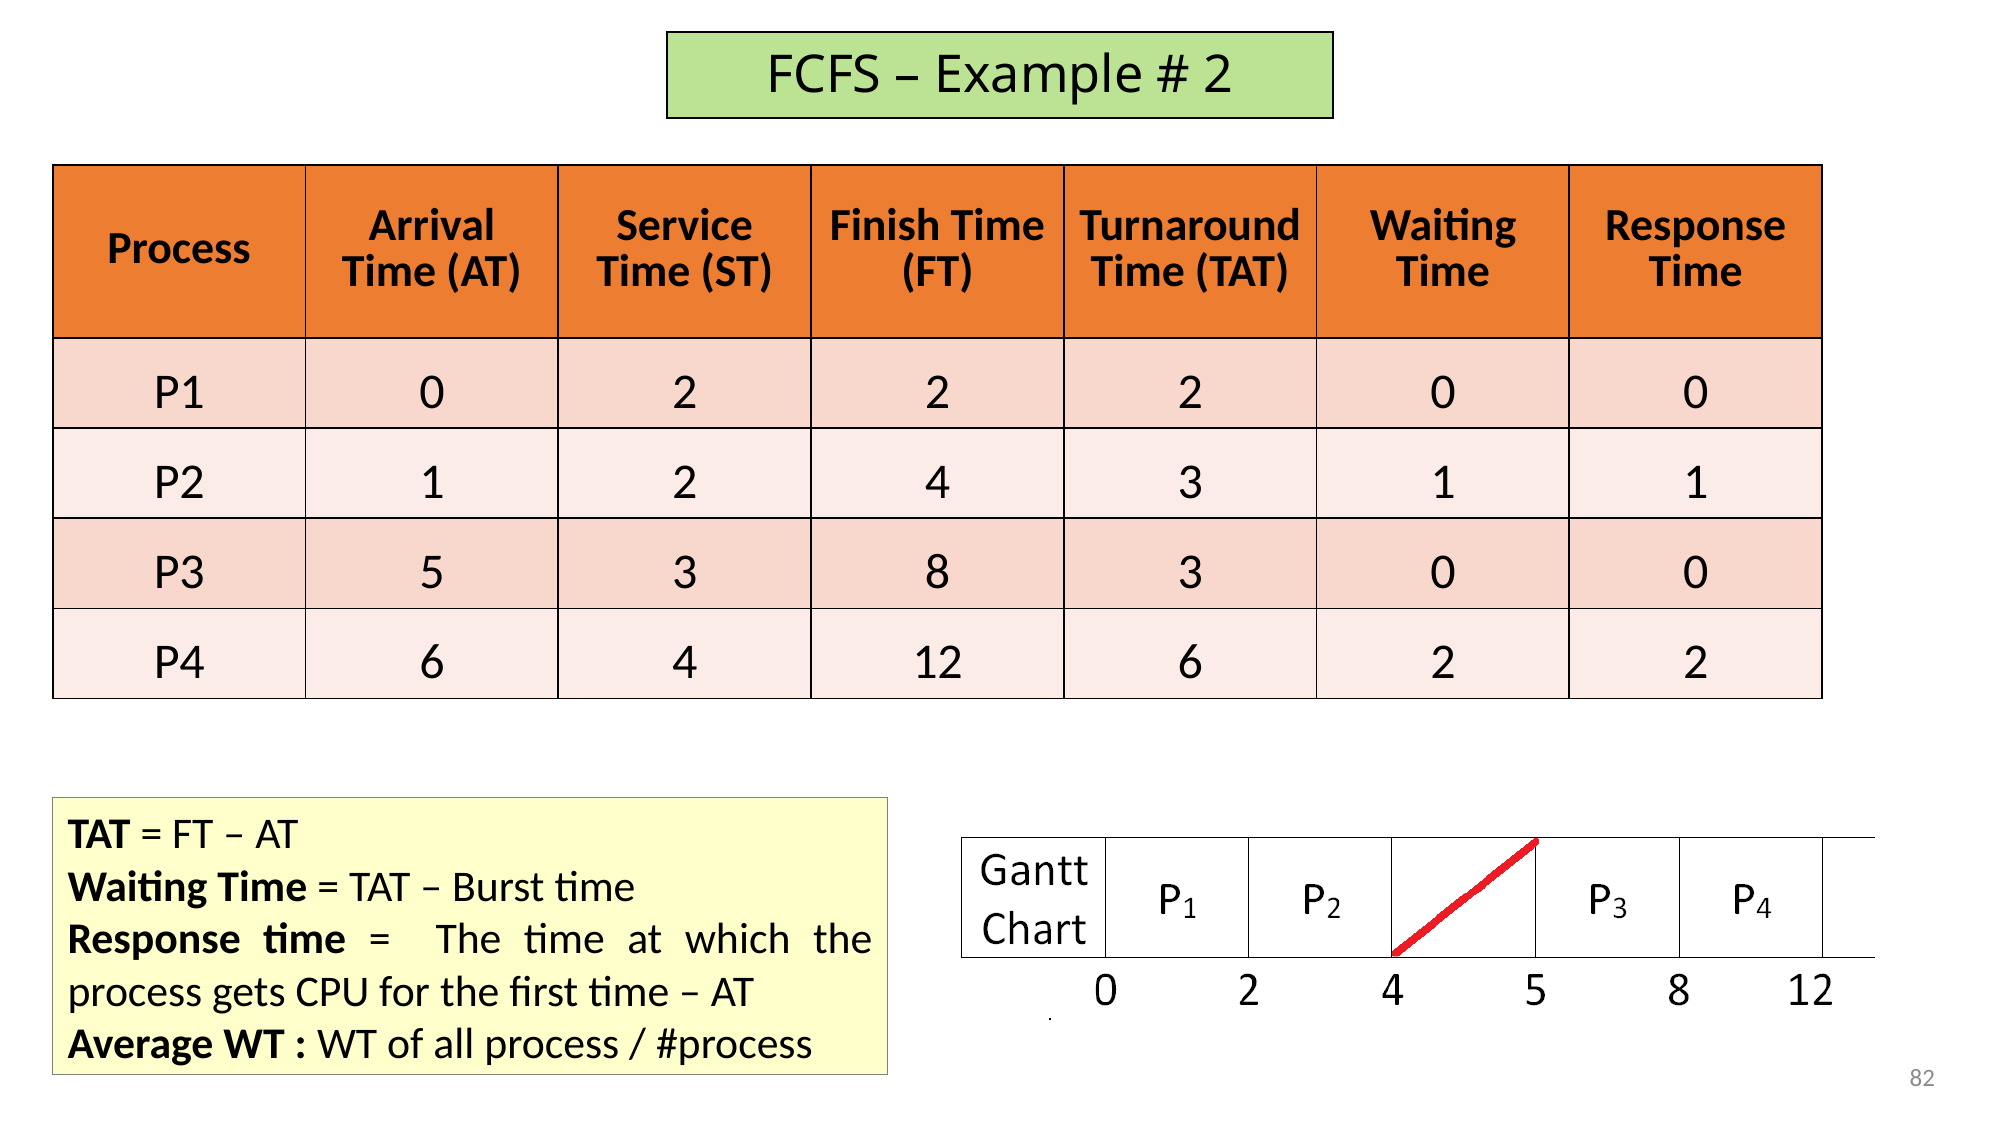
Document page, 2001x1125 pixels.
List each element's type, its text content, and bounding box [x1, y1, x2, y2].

table_cell P1 [54, 339, 305, 427]
table_cell 5 [306, 519, 557, 608]
table_header Process [54, 166, 305, 337]
table_header Waiting Time [1317, 166, 1568, 337]
table_cell 2 [559, 339, 810, 427]
table_header Response Time [1570, 166, 1821, 337]
table_cell 0 [1317, 519, 1568, 608]
table_cell 6 [306, 609, 557, 698]
table_cell 3 [1065, 519, 1316, 608]
table_cell 1 [1317, 429, 1568, 517]
table_cell 2 [1065, 339, 1316, 427]
table_cell 1 [1570, 429, 1821, 517]
title FCFS – Example # 2 [666, 31, 1334, 119]
table_cell 0 [1317, 339, 1568, 427]
table_cell 2 [1317, 609, 1568, 698]
text_box TAT = FT – AT Waiting Time = TAT – Burst time Response time = The time at which the process gets CPU for the first time – AT Average WT : WT of all process / #process [52, 797, 888, 1075]
table_header Finish Time (FT) [812, 166, 1063, 337]
table_cell 0 [306, 339, 557, 427]
table_cell 0 [1570, 339, 1821, 427]
table_cell 4 [559, 609, 810, 698]
slide_number 82 [1500, 1046, 1950, 1106]
table_cell 12 [812, 609, 1063, 698]
picture [949, 831, 1875, 1020]
table_cell 4 [812, 429, 1063, 517]
table_header Service Time (ST) [559, 166, 810, 337]
table_cell 6 [1065, 609, 1316, 698]
table_cell P2 [54, 429, 305, 517]
table_cell 8 [812, 519, 1063, 608]
table_cell 3 [559, 519, 810, 608]
table_cell P4 [54, 609, 305, 698]
table_cell 3 [1065, 429, 1316, 517]
table_cell 1 [306, 429, 557, 517]
table_cell 2 [1570, 609, 1821, 698]
table_cell 2 [559, 429, 810, 517]
table_cell P3 [54, 519, 305, 608]
table_cell 2 [812, 339, 1063, 427]
table_header Arrival Time (AT) [306, 166, 557, 337]
table_cell 0 [1570, 519, 1821, 608]
table_header Turnaround Time (TAT) [1065, 166, 1316, 337]
